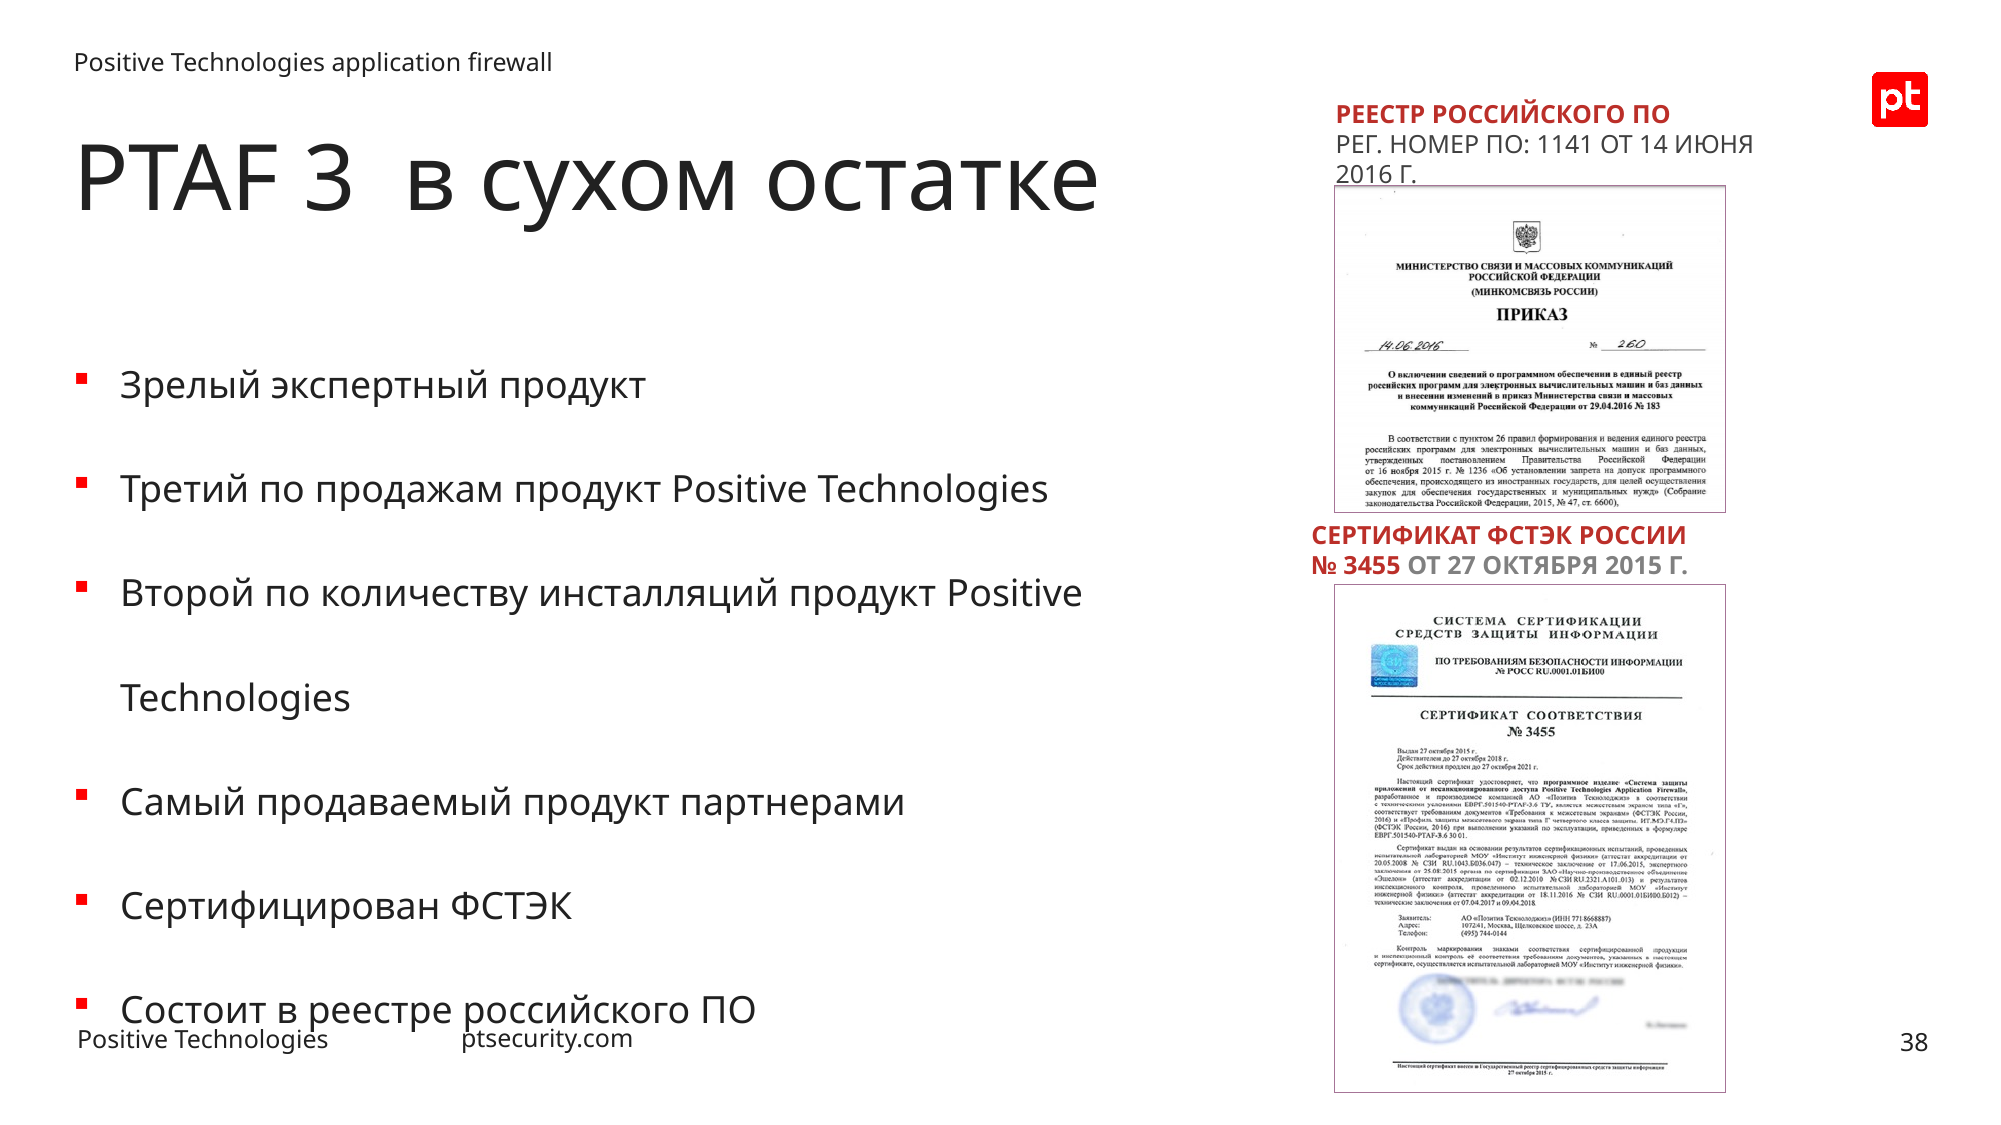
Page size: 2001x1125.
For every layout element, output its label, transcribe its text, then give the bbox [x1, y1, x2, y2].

text_box Зрелый экспертный продукт Третий по продажам продукт Positive Technologies Второй по количеству инсталляций продукт Positive Technologies Самый продаваемый продукт партнерами Сертифицирован ФСТЭК Состоит в реестре российского ПО [58, 294, 1263, 1039]
slide_number 38 [1726, 1013, 1944, 1074]
picture [1334, 584, 1726, 1094]
picture [1334, 185, 1726, 513]
text_box PTAF 3 в сухом остатке [58, 116, 1334, 236]
text_box СЕРТИФИКАТ ФСТЭК РОССИИ № 3455 ОТ 27 ОКТЯБРЯ 2015 Г. [1304, 512, 1702, 587]
picture [1872, 72, 1928, 127]
text_box РЕЕСТР РОССИЙСКОГО ПО РЕГ. НОМЕР ПО: 1141 ОТ 14 ИЮНЯ 2016 Г. [1328, 90, 1808, 196]
text_box Positive Technologies application firewall [58, 31, 1609, 92]
